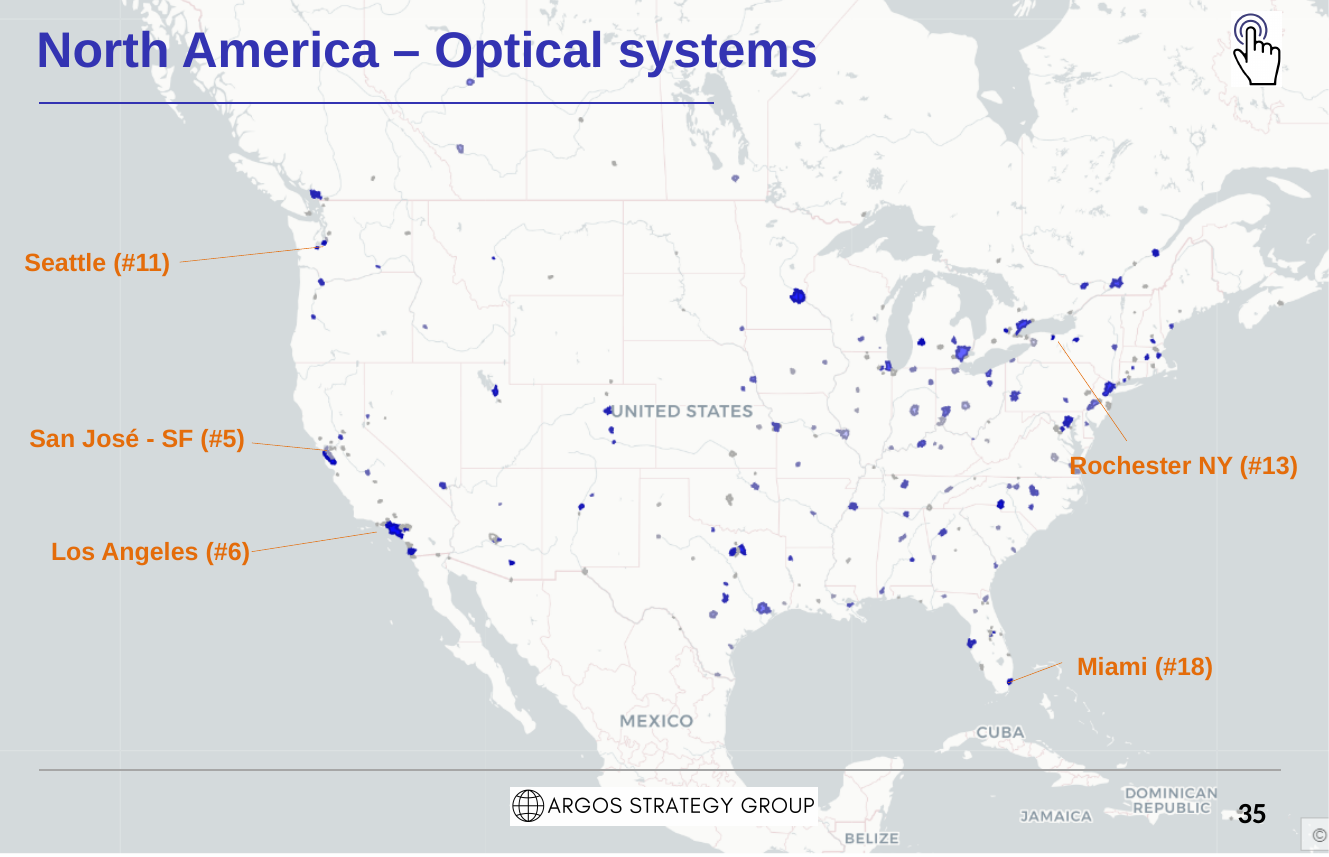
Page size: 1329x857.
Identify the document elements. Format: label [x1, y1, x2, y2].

picture [0, 0, 1329, 857]
text_box [179, 246, 324, 263]
text_box [1007, 662, 1063, 684]
text_box [251, 531, 377, 552]
text_box [251, 442, 327, 451]
text_box [1057, 341, 1127, 442]
